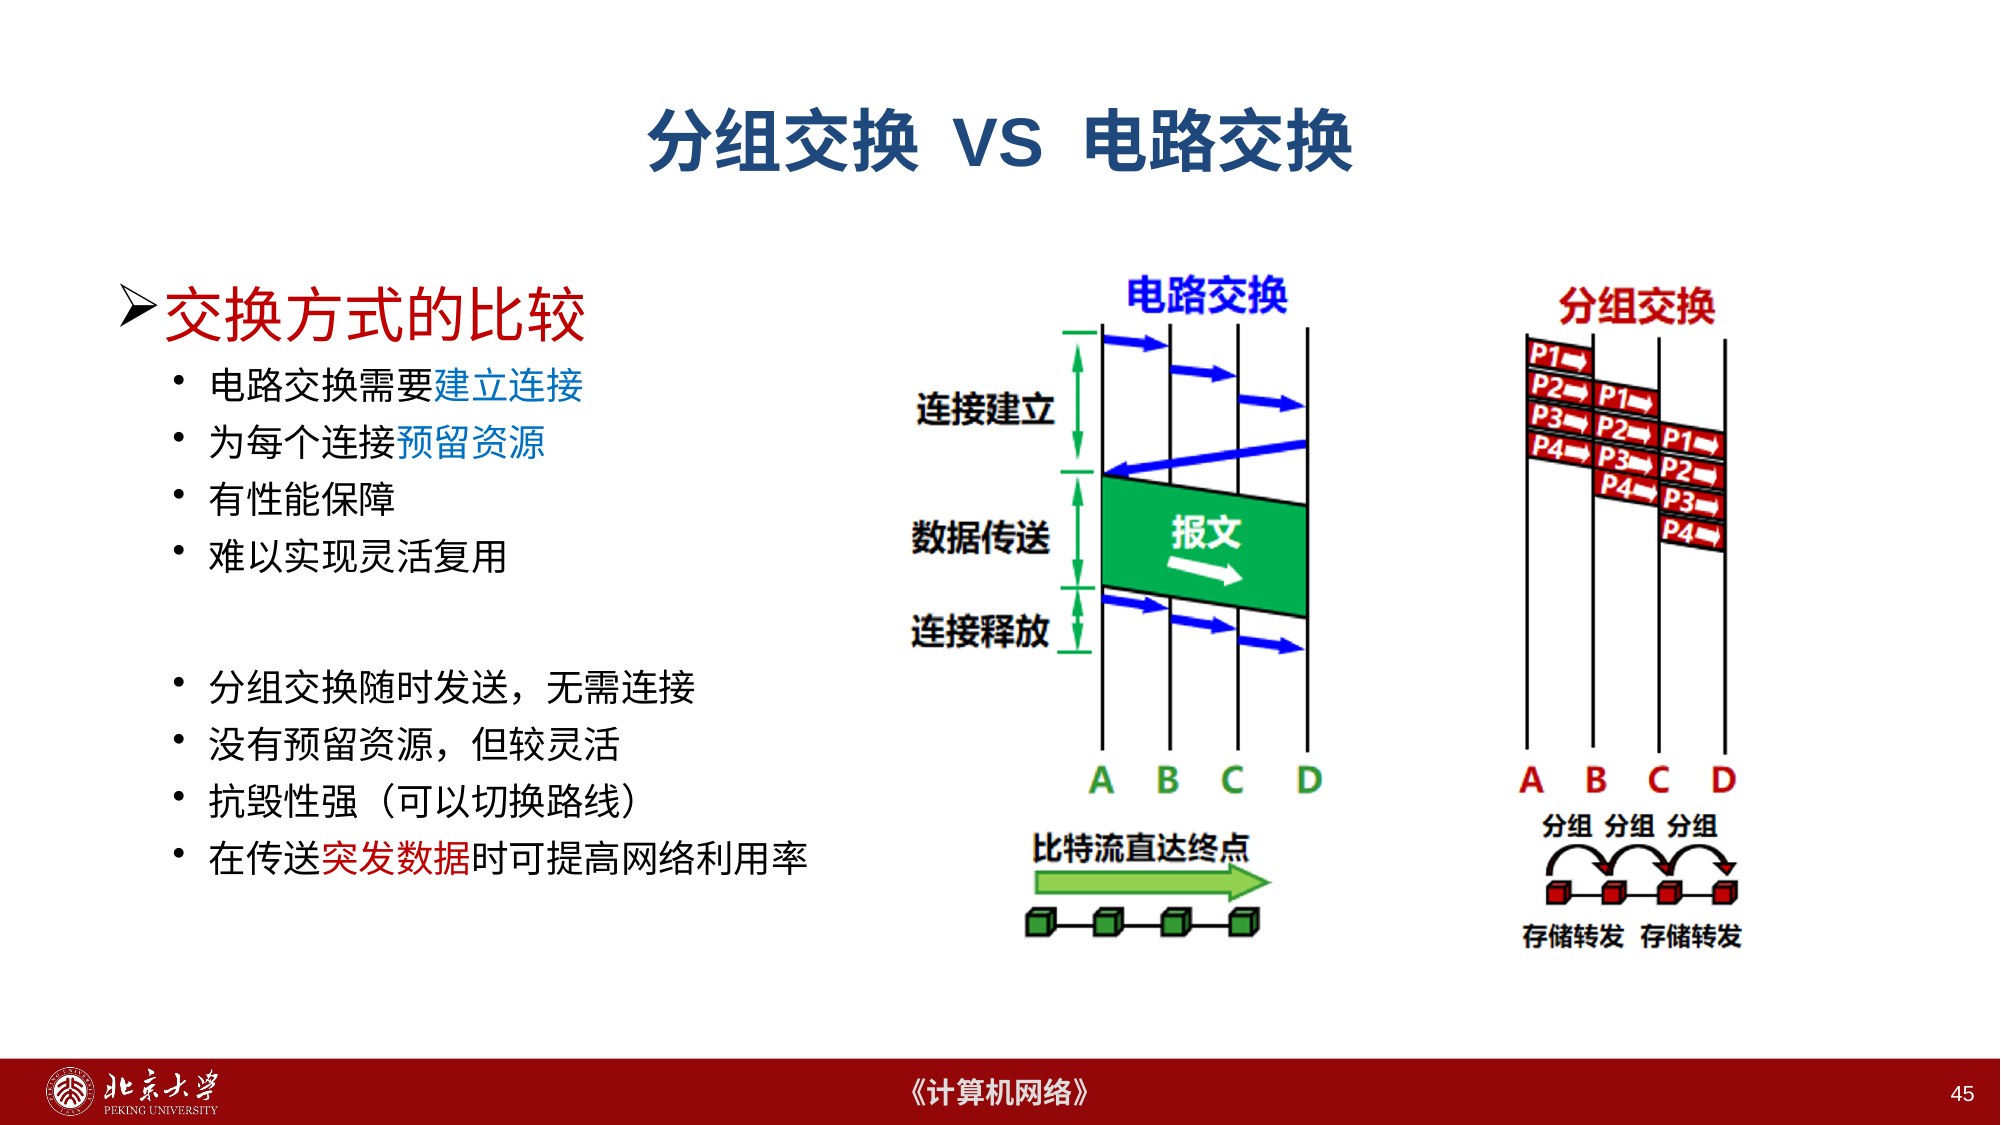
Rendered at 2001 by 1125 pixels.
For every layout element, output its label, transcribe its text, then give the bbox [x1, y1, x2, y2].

picture [1499, 262, 1747, 952]
picture [902, 262, 1340, 807]
picture [46, 1067, 218, 1116]
list 交换方式的比较 电路交换需要建立连接 为每个连接预留资源 有性能保障 难以实现灵活复用 分组交换随时发送，无需连接 没有预留资源，但较灵活 抗毁性强（可以切换路线） 在传送突发数据时可提高网络利用率 [99, 262, 838, 1005]
slide_number 45 [1522, 1072, 1990, 1125]
picture [1015, 824, 1276, 951]
title 分组交换 VS 电路交换 [99, 45, 1900, 233]
